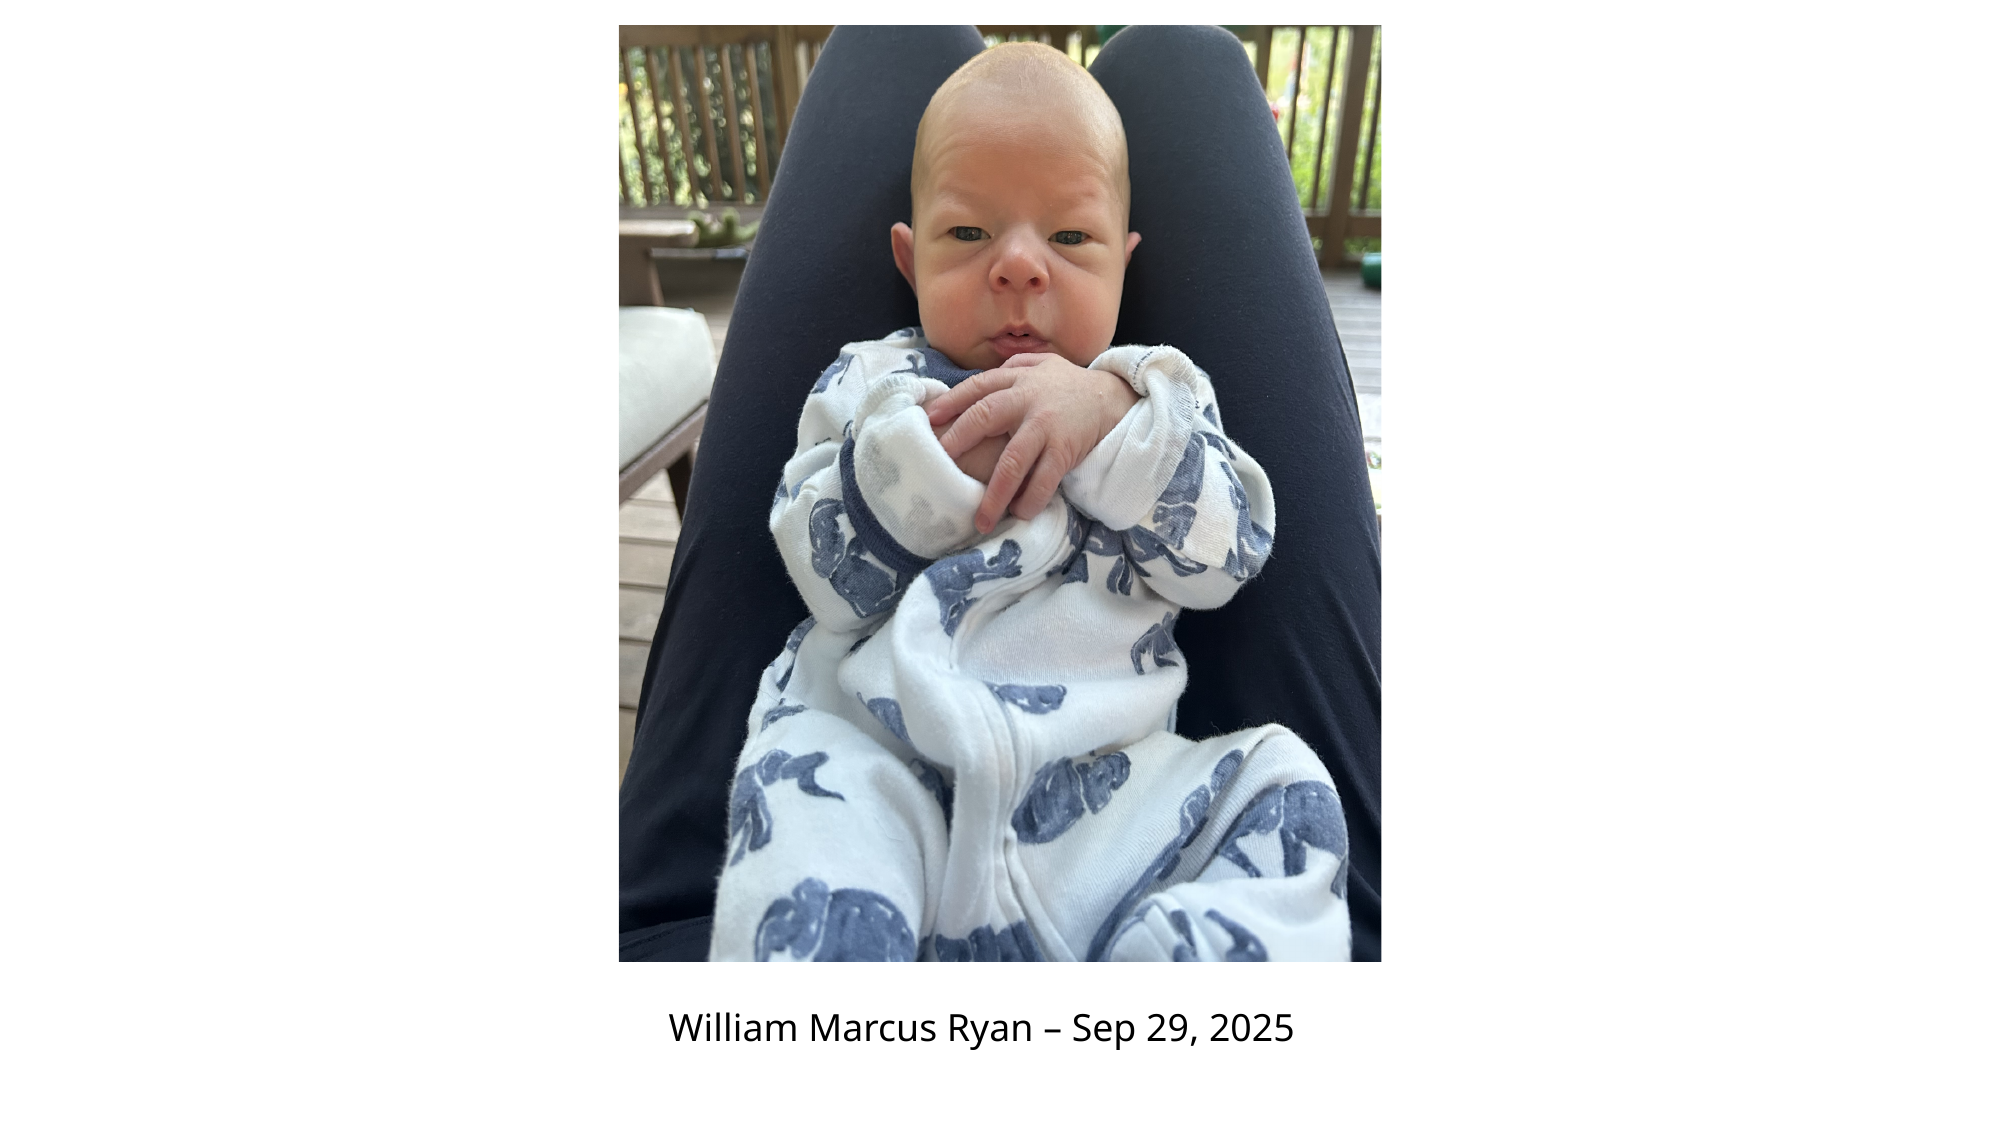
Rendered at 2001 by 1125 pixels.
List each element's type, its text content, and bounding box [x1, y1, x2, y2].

picture [531, 25, 1469, 962]
text_box William Marcus Ryan – Sep 29, 2025 [471, 996, 1502, 1057]
